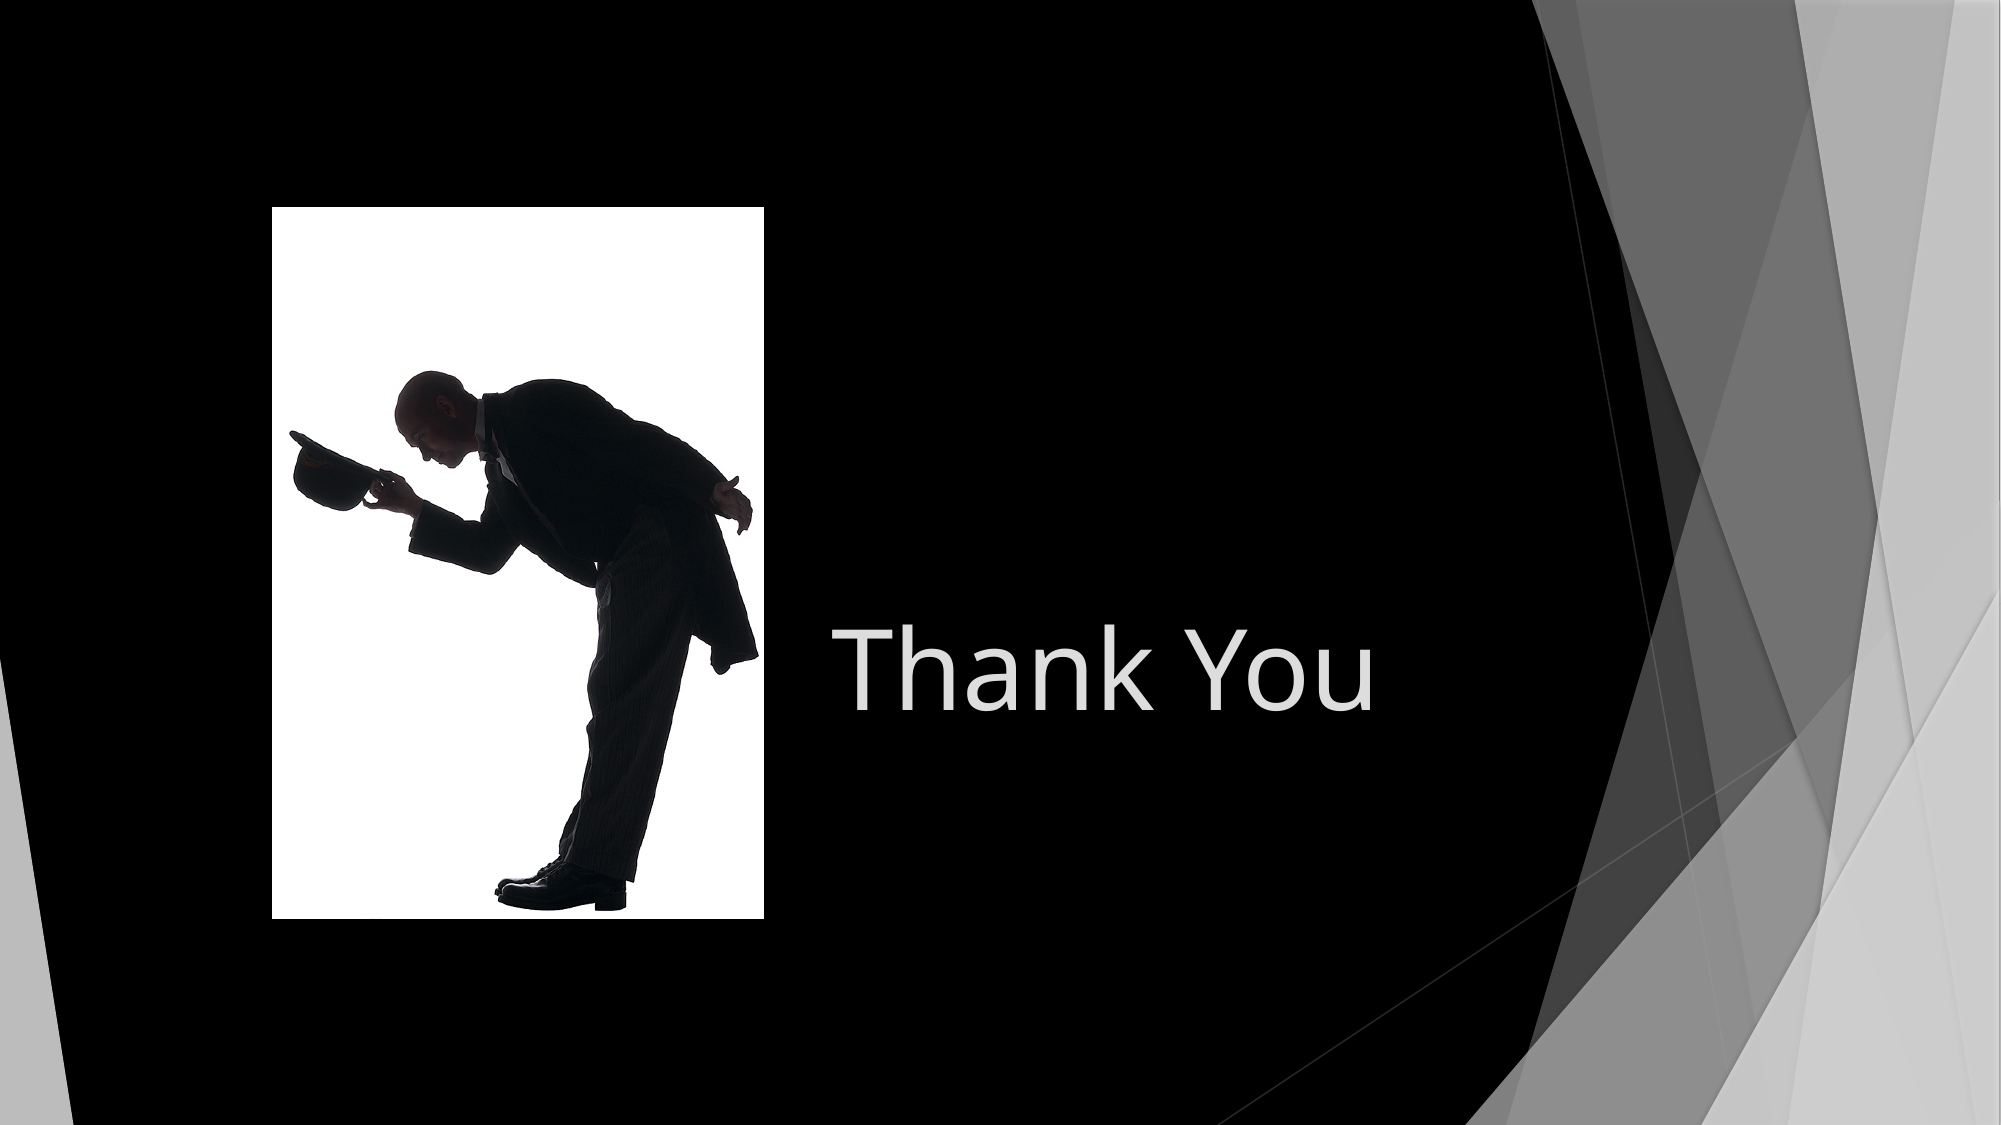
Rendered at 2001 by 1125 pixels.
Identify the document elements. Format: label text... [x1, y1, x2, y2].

picture [272, 207, 764, 920]
title Thank You [816, 207, 1522, 741]
